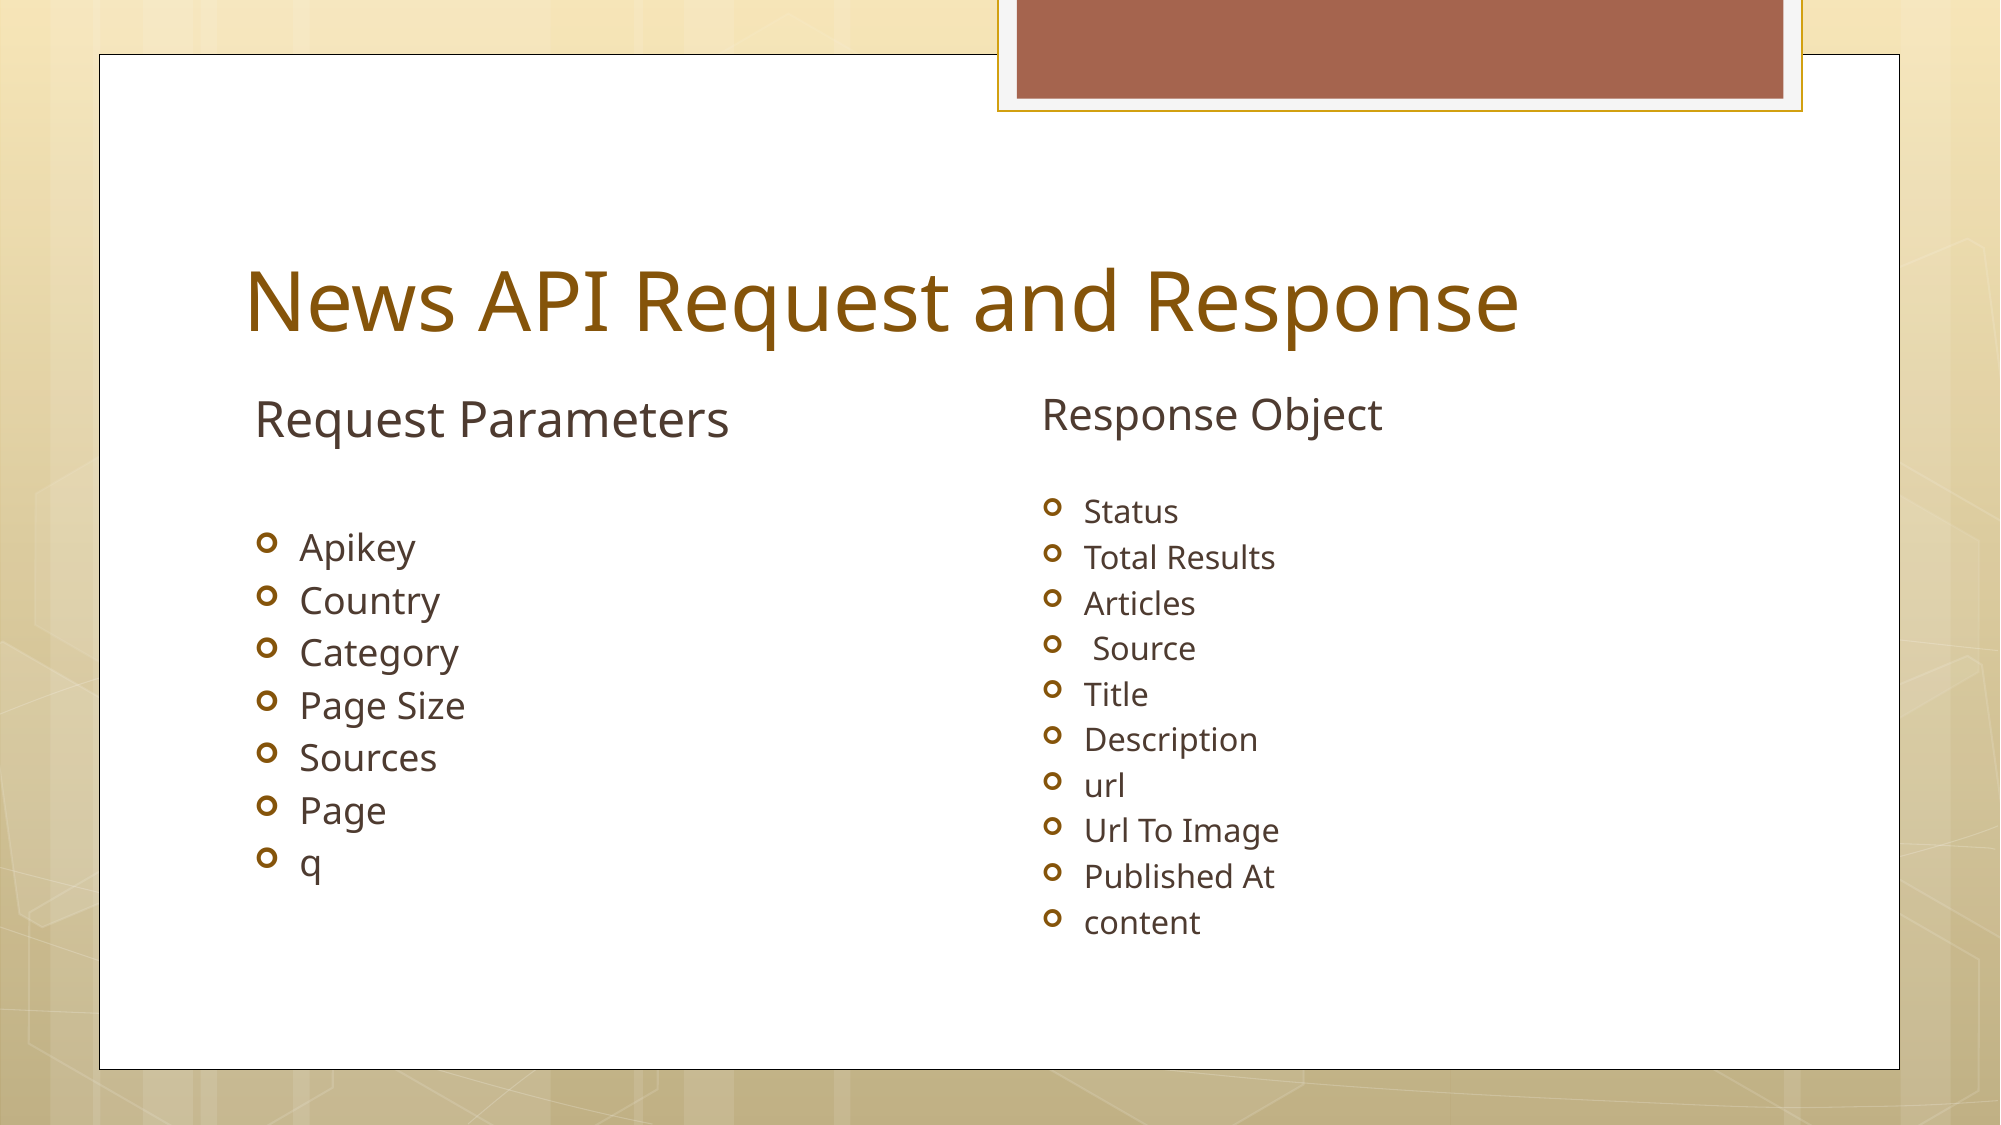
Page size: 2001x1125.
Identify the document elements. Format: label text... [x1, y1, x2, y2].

title News API Request and Response [228, 168, 1765, 357]
list Response Object Status Total Results Articles Source Title Description url Url To Image Published At content [1015, 379, 1764, 953]
list Request Parameters Apikey Country Category Page Size Sources Page q [228, 379, 976, 953]
